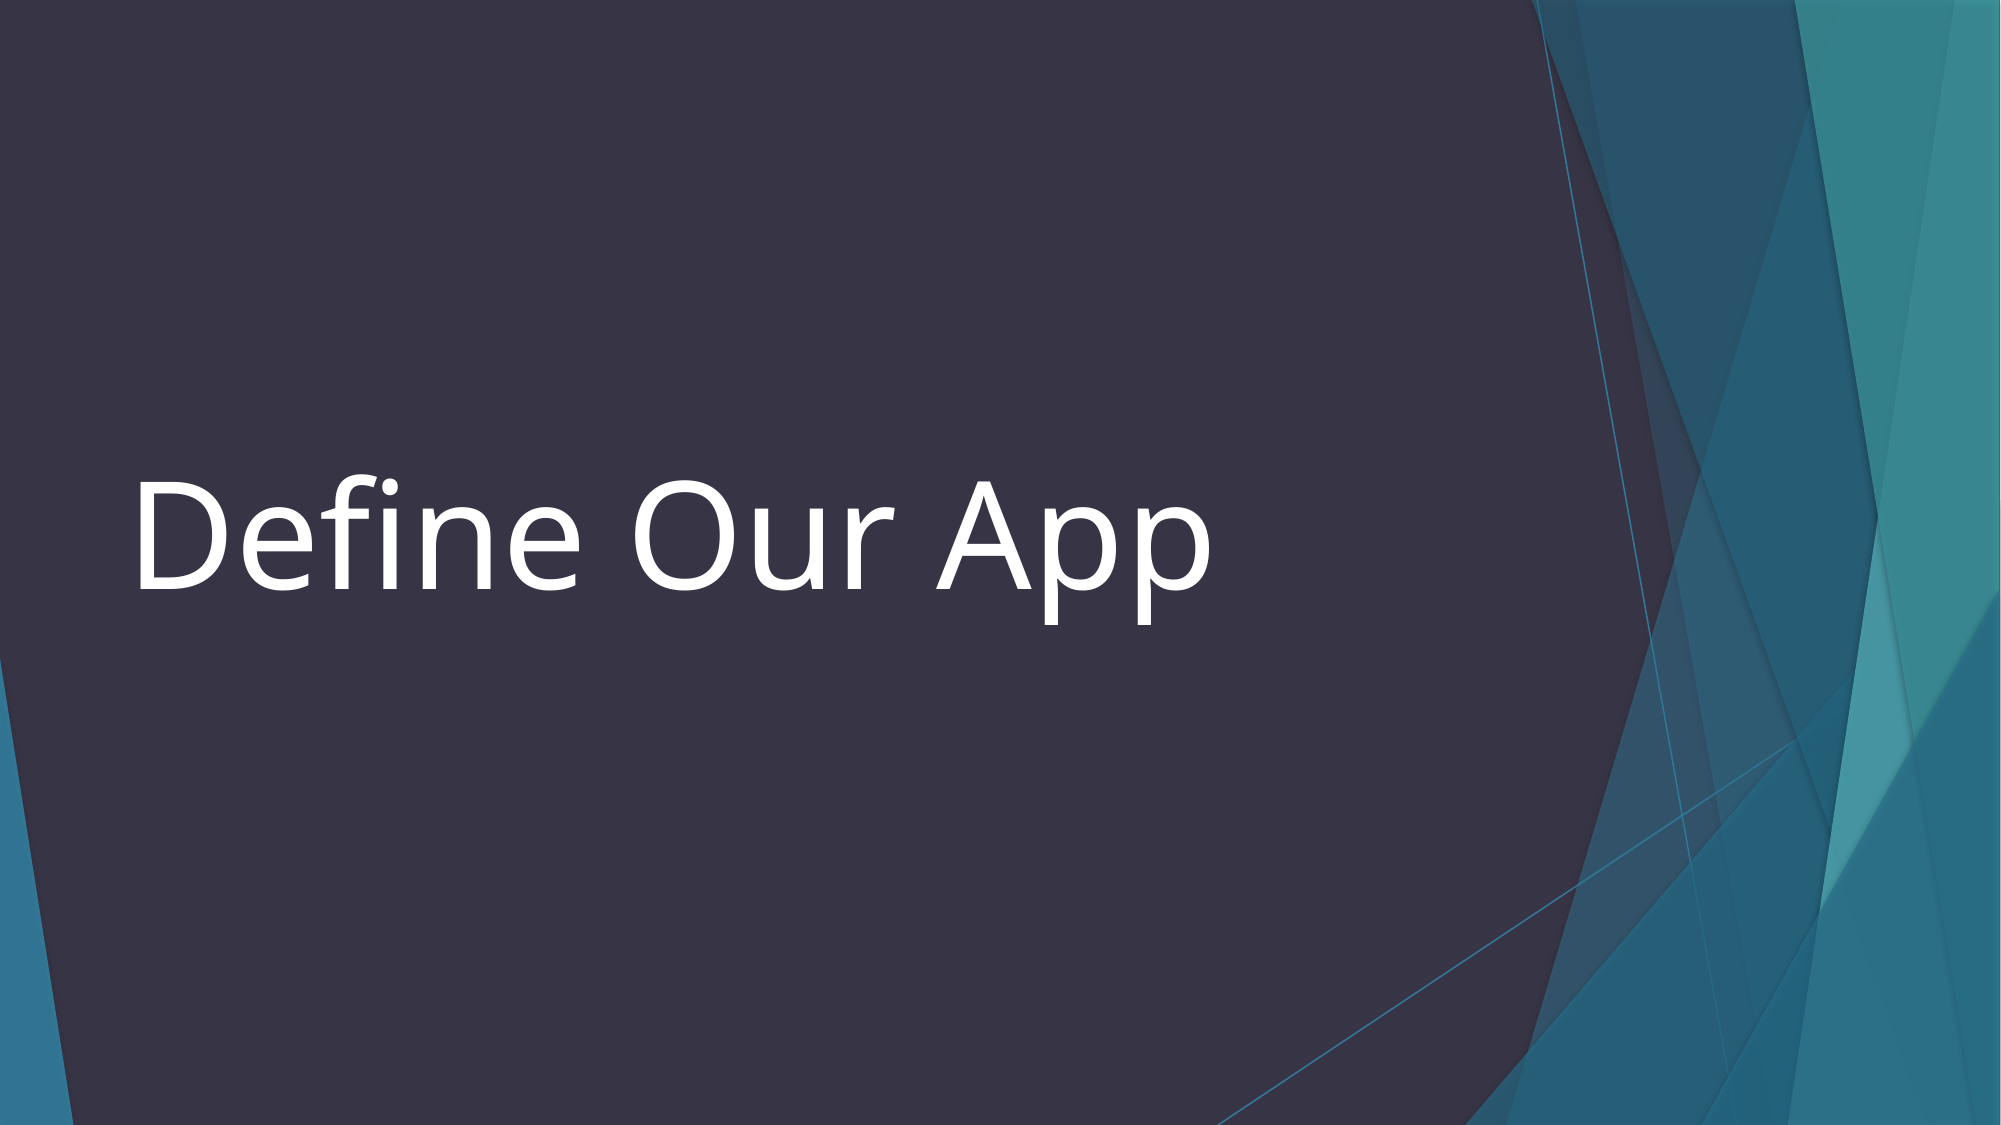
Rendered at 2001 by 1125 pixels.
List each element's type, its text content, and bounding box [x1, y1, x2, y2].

title Define Our App [111, 316, 1522, 743]
